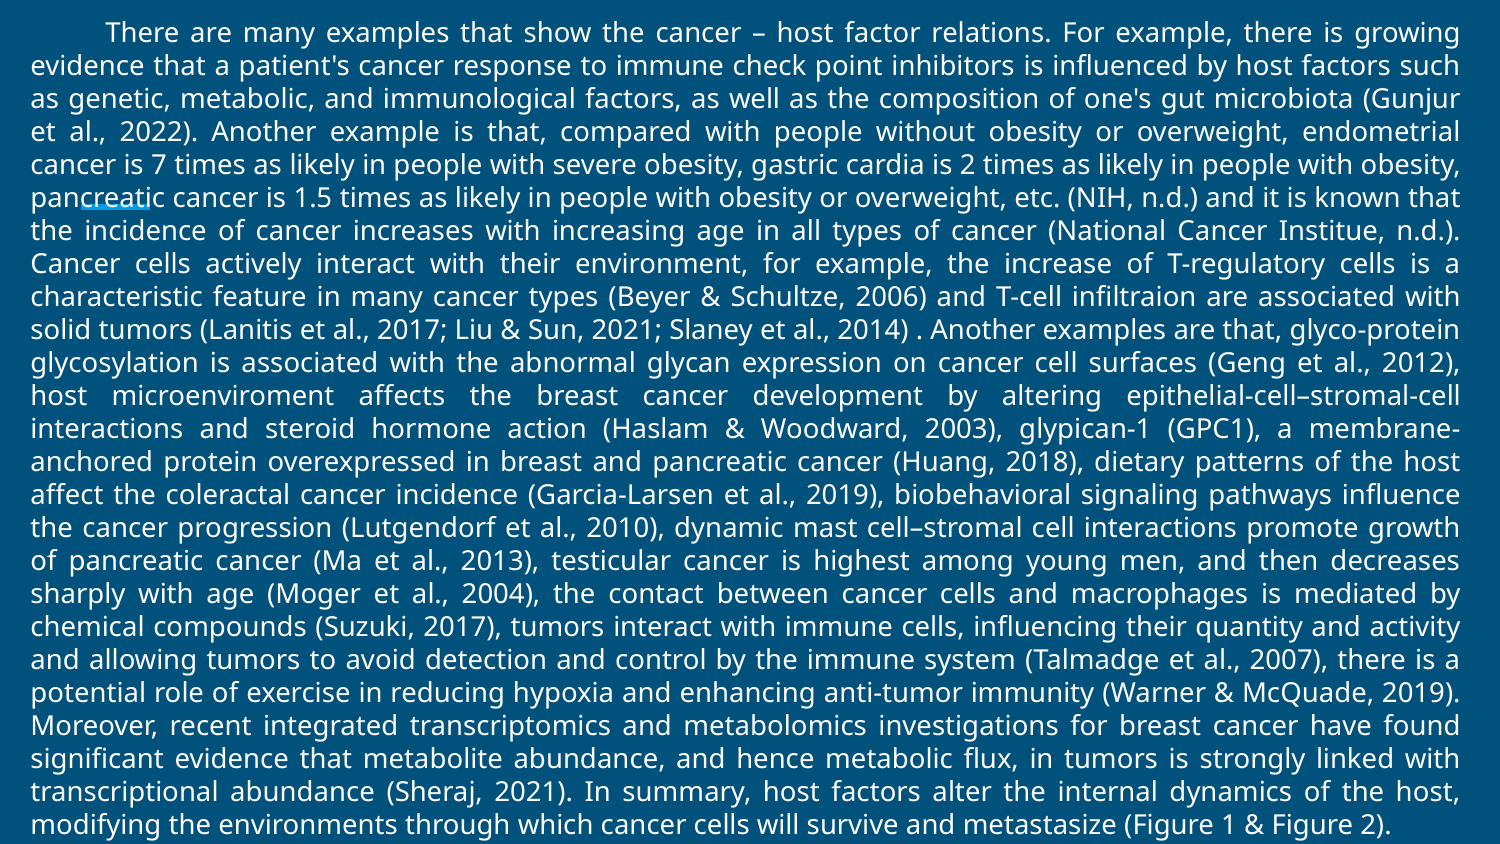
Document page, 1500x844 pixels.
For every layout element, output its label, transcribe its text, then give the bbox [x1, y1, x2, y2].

picture [411, 719, 418, 734]
picture [403, 688, 415, 701]
picture [565, 623, 569, 635]
picture [379, 754, 386, 767]
picture [1392, 655, 1404, 668]
picture [645, 589, 653, 602]
picture [833, 622, 840, 635]
picture [1200, 820, 1212, 833]
picture [499, 782, 507, 790]
picture [979, 820, 986, 833]
picture [53, 754, 61, 764]
picture [1005, 818, 1012, 833]
picture [892, 721, 900, 734]
picture [1077, 754, 1082, 768]
picture [1387, 589, 1398, 600]
picture [306, 820, 314, 833]
picture [911, 754, 920, 763]
picture [230, 682, 237, 701]
picture [868, 655, 874, 669]
picture [966, 653, 973, 668]
picture [248, 688, 260, 701]
picture [858, 790, 862, 800]
picture [685, 754, 689, 767]
picture [743, 754, 751, 767]
picture [217, 559, 221, 569]
picture [1358, 721, 1370, 734]
picture [1050, 655, 1059, 668]
picture [918, 721, 930, 734]
picture [301, 751, 308, 767]
picture [190, 688, 202, 701]
picture [579, 655, 586, 668]
picture [570, 754, 577, 767]
picture [497, 652, 505, 669]
picture [108, 685, 115, 701]
picture [1346, 616, 1358, 635]
picture [219, 655, 225, 669]
picture [401, 649, 413, 668]
picture [336, 589, 347, 602]
picture [1365, 815, 1373, 823]
picture [489, 754, 501, 767]
picture [1076, 655, 1083, 668]
picture [53, 688, 62, 701]
picture [572, 691, 576, 701]
picture [155, 625, 159, 635]
picture [626, 721, 635, 734]
picture [74, 754, 82, 767]
picture [104, 721, 113, 734]
picture [490, 688, 498, 699]
picture [468, 787, 473, 807]
picture [1249, 822, 1260, 832]
picture [1034, 650, 1048, 668]
picture [895, 688, 900, 702]
picture [627, 589, 636, 600]
picture [570, 589, 577, 602]
picture [755, 754, 766, 767]
picture [1139, 688, 1148, 701]
picture [277, 688, 289, 701]
picture [1085, 655, 1092, 668]
picture [1171, 655, 1182, 666]
picture [726, 718, 733, 734]
picture [546, 820, 554, 833]
picture [657, 715, 669, 734]
picture [170, 655, 177, 668]
picture [1032, 688, 1037, 702]
picture [432, 748, 441, 767]
picture [1136, 815, 1146, 833]
picture [130, 721, 142, 734]
picture [1164, 820, 1168, 839]
picture [1043, 754, 1051, 767]
picture [1147, 592, 1151, 602]
picture [94, 589, 102, 600]
picture [510, 584, 523, 602]
picture [1362, 824, 1374, 833]
picture [1207, 589, 1216, 609]
picture [833, 781, 840, 800]
picture [1031, 589, 1039, 602]
picture [1233, 622, 1242, 635]
picture [623, 559, 628, 570]
picture [263, 559, 267, 569]
picture [32, 559, 36, 569]
picture [1023, 820, 1027, 833]
picture [332, 820, 339, 833]
picture [871, 785, 878, 800]
picture [1433, 559, 1445, 569]
picture [1433, 721, 1441, 734]
picture [808, 622, 815, 635]
picture [656, 587, 663, 602]
picture [793, 721, 802, 730]
picture [727, 787, 736, 796]
picture [711, 721, 722, 734]
picture [181, 814, 193, 833]
picture [397, 783, 402, 791]
picture [1071, 787, 1079, 800]
picture [1149, 721, 1160, 732]
picture [1105, 622, 1114, 642]
picture [685, 559, 689, 569]
picture [1275, 815, 1285, 833]
picture [512, 782, 520, 795]
picture [1007, 559, 1011, 575]
picture [277, 721, 284, 734]
picture [798, 589, 810, 602]
picture [128, 688, 136, 701]
picture [645, 721, 652, 734]
picture [1148, 559, 1159, 568]
picture [560, 655, 569, 668]
picture [1226, 815, 1230, 833]
picture [617, 655, 626, 668]
picture [917, 624, 928, 634]
picture [554, 587, 561, 602]
picture [824, 721, 831, 734]
picture [739, 721, 747, 734]
picture [1350, 748, 1358, 767]
picture [173, 790, 177, 800]
picture [364, 820, 372, 833]
picture [551, 688, 559, 701]
picture [997, 655, 1005, 668]
picture [970, 820, 977, 833]
picture [1289, 700, 1297, 706]
picture [1195, 787, 1199, 797]
picture [211, 721, 222, 734]
picture [250, 754, 257, 767]
picture [1408, 687, 1412, 701]
picture [323, 820, 331, 833]
picture [1449, 655, 1457, 668]
picture [343, 752, 350, 767]
picture [750, 619, 758, 636]
picture [695, 587, 702, 602]
picture [483, 584, 491, 598]
picture [452, 754, 461, 765]
picture [98, 814, 105, 833]
picture [537, 655, 544, 668]
picture [1254, 650, 1262, 657]
picture [799, 622, 806, 635]
picture [682, 690, 693, 700]
picture [321, 589, 331, 609]
picture [610, 592, 614, 602]
picture [1125, 787, 1133, 800]
picture [750, 586, 762, 603]
picture [441, 617, 449, 630]
picture [1350, 559, 1361, 568]
picture [841, 754, 848, 767]
picture [1415, 787, 1424, 796]
picture [248, 781, 257, 800]
picture [1119, 754, 1128, 763]
picture [32, 625, 36, 635]
picture [1338, 652, 1346, 669]
picture [1364, 756, 1375, 766]
picture [361, 787, 373, 800]
picture [232, 589, 236, 608]
picture [1131, 655, 1141, 675]
picture [846, 622, 852, 636]
picture [376, 591, 387, 601]
picture [856, 655, 863, 668]
picture [784, 655, 796, 668]
picture [288, 820, 297, 831]
picture [323, 721, 327, 740]
picture [1303, 820, 1307, 839]
picture [824, 622, 832, 635]
picture [1315, 622, 1324, 635]
picture [636, 820, 644, 833]
picture [1053, 688, 1061, 701]
picture [946, 719, 953, 734]
picture [984, 688, 992, 701]
picture [757, 721, 765, 732]
picture [428, 617, 436, 625]
picture [591, 649, 603, 668]
picture [419, 682, 431, 701]
picture [73, 787, 81, 800]
picture [1090, 622, 1098, 635]
picture [823, 820, 828, 834]
picture [685, 655, 694, 664]
picture [1042, 559, 1046, 569]
picture [879, 622, 891, 635]
picture [1417, 683, 1423, 701]
picture [1450, 754, 1458, 767]
picture [1259, 683, 1264, 701]
picture [821, 655, 828, 668]
picture [630, 656, 634, 668]
picture [168, 623, 172, 635]
picture [967, 787, 978, 800]
picture [1269, 757, 1273, 767]
picture [1101, 559, 1105, 575]
picture [718, 748, 723, 767]
picture [1315, 652, 1319, 672]
picture [1094, 789, 1105, 799]
picture [993, 688, 1000, 701]
picture [601, 787, 608, 800]
picture [487, 820, 491, 839]
picture [553, 622, 560, 635]
picture [214, 688, 223, 697]
picture [182, 721, 194, 734]
picture [350, 655, 358, 668]
picture [1354, 655, 1362, 668]
picture [1252, 622, 1259, 635]
picture [1020, 787, 1028, 800]
picture [37, 820, 45, 833]
picture [149, 820, 158, 840]
picture [131, 622, 135, 635]
picture [773, 589, 779, 602]
picture [192, 559, 196, 569]
picture [1386, 683, 1395, 690]
picture [902, 589, 914, 602]
picture [990, 820, 1002, 833]
picture [319, 589, 327, 600]
picture [844, 820, 852, 826]
picture [847, 655, 854, 668]
picture [120, 559, 124, 569]
picture [470, 657, 481, 667]
picture [76, 688, 87, 701]
picture [386, 658, 390, 668]
picture [1295, 684, 1299, 698]
picture [429, 789, 440, 799]
picture [996, 718, 1003, 734]
picture [1033, 624, 1044, 634]
picture [417, 787, 424, 800]
picture [1215, 622, 1221, 636]
picture [1138, 589, 1147, 602]
picture [983, 721, 992, 734]
picture [317, 619, 321, 639]
picture [1283, 683, 1294, 700]
picture [882, 787, 891, 796]
picture [93, 748, 100, 767]
picture [306, 589, 315, 600]
picture [228, 622, 237, 631]
picture [241, 820, 248, 833]
picture [889, 592, 893, 602]
picture [1274, 723, 1285, 733]
picture [1102, 625, 1106, 635]
picture [708, 787, 717, 800]
picture [663, 653, 670, 668]
picture [832, 754, 840, 767]
picture [699, 721, 706, 734]
picture [262, 754, 271, 767]
picture [565, 820, 574, 833]
picture [155, 752, 162, 767]
picture [1019, 688, 1026, 701]
picture [719, 688, 726, 701]
picture [857, 685, 865, 702]
picture [190, 622, 198, 635]
picture [125, 754, 134, 767]
picture [83, 622, 91, 635]
picture [1085, 721, 1094, 732]
picture [563, 559, 575, 569]
picture [177, 756, 188, 766]
picture [312, 748, 324, 767]
picture [435, 721, 443, 734]
picture [1197, 622, 1205, 635]
picture [500, 820, 508, 833]
picture [778, 724, 782, 734]
picture [568, 721, 575, 734]
picture [1078, 589, 1085, 602]
picture [57, 722, 61, 734]
picture [348, 787, 357, 800]
picture [966, 721, 976, 741]
picture [121, 655, 130, 664]
picture [388, 616, 396, 635]
picture [1374, 622, 1382, 635]
picture [1035, 721, 1043, 734]
picture [1072, 715, 1079, 734]
picture [46, 616, 58, 635]
picture [1004, 784, 1012, 801]
picture [495, 584, 503, 597]
picture [811, 785, 818, 800]
picture [492, 688, 502, 708]
picture [936, 787, 945, 800]
picture [662, 822, 673, 832]
picture [61, 721, 70, 734]
picture [515, 656, 519, 668]
picture [1065, 752, 1072, 767]
picture [46, 583, 58, 602]
picture [210, 589, 219, 602]
picture [801, 754, 812, 767]
picture [868, 751, 875, 767]
picture [718, 649, 727, 668]
picture [1368, 589, 1372, 602]
picture [1098, 754, 1105, 767]
picture [1444, 785, 1451, 800]
picture [1340, 822, 1351, 832]
picture [390, 586, 398, 603]
picture [815, 721, 822, 734]
picture [478, 724, 482, 734]
picture [1283, 650, 1291, 663]
picture [1306, 787, 1315, 796]
picture [512, 619, 519, 635]
picture [1453, 715, 1458, 734]
picture [1143, 622, 1150, 635]
picture [96, 688, 104, 701]
picture [937, 688, 946, 697]
picture [405, 752, 412, 767]
picture [49, 689, 53, 701]
picture [168, 586, 175, 602]
picture [690, 721, 698, 734]
picture [940, 820, 948, 833]
picture [999, 616, 1006, 635]
picture [278, 584, 283, 602]
picture [344, 721, 353, 734]
picture [1214, 752, 1221, 767]
picture [220, 820, 232, 833]
picture [1249, 787, 1256, 800]
picture [724, 589, 732, 602]
picture [152, 589, 158, 602]
picture [110, 754, 119, 767]
picture [170, 817, 177, 833]
picture [916, 688, 924, 701]
picture [146, 823, 150, 833]
picture [1371, 789, 1382, 799]
picture [751, 688, 759, 701]
picture [554, 559, 559, 570]
picture [582, 589, 593, 600]
picture [1107, 754, 1114, 767]
picture [275, 754, 287, 767]
picture [623, 820, 627, 833]
picture [376, 559, 387, 569]
picture [344, 820, 355, 833]
picture [1219, 689, 1231, 701]
picture [286, 787, 294, 800]
picture [1280, 620, 1287, 635]
picture [1155, 622, 1166, 635]
picture [1010, 688, 1018, 701]
picture [756, 652, 764, 669]
picture [659, 787, 667, 800]
picture [789, 688, 796, 701]
picture [885, 820, 896, 833]
picture [645, 754, 656, 765]
picture [1272, 754, 1281, 774]
picture [819, 589, 826, 602]
picture [164, 787, 173, 800]
picture [230, 756, 241, 766]
picture [925, 688, 932, 701]
picture [34, 655, 43, 668]
picture [1322, 591, 1333, 601]
picture [955, 589, 967, 602]
picture [518, 754, 526, 767]
picture [579, 814, 591, 833]
picture [809, 688, 813, 707]
picture [311, 652, 318, 668]
picture [199, 622, 206, 635]
picture [1376, 587, 1383, 602]
picture [377, 655, 386, 668]
picture [736, 591, 747, 601]
picture [587, 782, 591, 800]
picture [899, 754, 907, 767]
picture [61, 754, 65, 773]
picture [883, 686, 890, 701]
picture [65, 589, 73, 602]
picture [445, 820, 454, 829]
picture [644, 688, 652, 701]
picture [703, 620, 710, 635]
picture [766, 622, 774, 635]
picture [58, 820, 67, 833]
picture [1310, 589, 1317, 602]
picture [1322, 781, 1329, 800]
picture [33, 716, 38, 734]
picture [1336, 688, 1344, 701]
picture [1216, 694, 1223, 702]
picture [336, 787, 343, 800]
picture [208, 652, 215, 668]
picture [299, 721, 310, 734]
picture [1043, 589, 1051, 600]
picture [530, 782, 539, 789]
picture [472, 617, 484, 628]
picture [478, 751, 486, 768]
picture [71, 559, 75, 576]
picture [63, 624, 74, 634]
picture [841, 559, 851, 576]
picture [1127, 620, 1134, 635]
picture [1204, 592, 1208, 602]
picture [526, 719, 533, 734]
picture [100, 722, 104, 734]
picture [1239, 754, 1248, 765]
picture [383, 721, 391, 734]
picture [182, 658, 186, 668]
picture [422, 820, 429, 833]
picture [677, 622, 686, 635]
picture [652, 655, 659, 668]
picture [286, 616, 291, 635]
picture [1126, 721, 1134, 732]
picture [1288, 559, 1299, 567]
picture [1065, 625, 1069, 635]
picture [1263, 620, 1270, 635]
picture [674, 589, 678, 602]
picture [98, 655, 102, 668]
picture [186, 787, 193, 800]
picture [668, 787, 675, 800]
picture [198, 822, 209, 832]
picture [563, 688, 572, 701]
picture [536, 754, 544, 767]
picture [519, 655, 528, 668]
picture [606, 754, 610, 767]
picture [368, 721, 379, 732]
picture [325, 655, 334, 666]
picture [1013, 589, 1021, 602]
picture [1240, 787, 1247, 800]
picture [974, 559, 978, 569]
picture [867, 622, 875, 635]
picture [212, 622, 224, 642]
picture [318, 787, 326, 800]
picture [249, 655, 256, 668]
picture [331, 754, 339, 767]
picture [1337, 754, 1344, 767]
picture [846, 688, 854, 701]
picture [1248, 721, 1256, 734]
picture [1053, 622, 1061, 635]
picture [65, 649, 77, 668]
picture [559, 721, 566, 734]
picture [1221, 589, 1233, 602]
picture [1112, 655, 1120, 666]
picture [987, 622, 994, 635]
picture [1112, 683, 1119, 701]
picture [889, 655, 897, 668]
picture [372, 688, 380, 701]
picture [315, 721, 323, 731]
picture [1071, 686, 1078, 701]
picture [1181, 688, 1192, 701]
picture [830, 655, 837, 668]
picture [544, 622, 552, 635]
picture [853, 754, 864, 765]
picture [1260, 724, 1264, 734]
picture [1177, 589, 1184, 602]
picture [41, 559, 45, 569]
picture [702, 688, 709, 701]
picture [231, 721, 239, 734]
picture [170, 688, 179, 699]
picture [664, 682, 669, 701]
picture [537, 721, 546, 730]
picture [315, 559, 319, 573]
picture [1104, 685, 1108, 705]
picture [85, 721, 96, 732]
picture [698, 754, 706, 767]
picture [631, 688, 635, 701]
picture [1187, 798, 1195, 807]
picture [144, 754, 151, 767]
picture [427, 655, 435, 666]
picture [782, 787, 791, 796]
picture [1317, 721, 1324, 734]
picture [634, 655, 643, 668]
picture [270, 658, 274, 668]
picture [965, 559, 969, 569]
picture [638, 620, 645, 635]
picture [1032, 787, 1044, 800]
picture [1334, 622, 1341, 635]
picture [977, 657, 988, 667]
picture [1275, 653, 1279, 668]
picture [60, 787, 64, 800]
picture [241, 589, 252, 600]
picture [134, 820, 142, 833]
picture [466, 584, 474, 591]
picture [185, 655, 194, 675]
picture [1051, 559, 1055, 569]
picture [783, 591, 794, 601]
picture [850, 787, 854, 800]
picture [649, 622, 660, 635]
picture [1399, 619, 1407, 636]
picture [172, 622, 181, 635]
picture [135, 787, 143, 798]
picture [603, 688, 611, 701]
picture [357, 719, 364, 734]
picture [1437, 589, 1445, 600]
picture [1366, 655, 1378, 668]
picture [31, 784, 39, 801]
picture [1083, 784, 1090, 800]
picture [956, 785, 963, 800]
picture [459, 652, 466, 668]
picture [261, 655, 270, 668]
picture [873, 559, 884, 569]
picture [453, 721, 460, 734]
picture [744, 559, 755, 569]
picture [1387, 622, 1396, 635]
picture [1434, 751, 1442, 768]
picture [1169, 688, 1177, 701]
picture [144, 559, 155, 569]
picture [619, 754, 627, 767]
picture [1447, 684, 1452, 706]
picture [1185, 652, 1193, 669]
picture [1245, 683, 1249, 701]
picture [479, 820, 487, 830]
picture [1402, 589, 1410, 602]
picture [1014, 721, 1023, 730]
picture [1192, 719, 1199, 734]
picture [1398, 781, 1410, 800]
picture [1222, 787, 1230, 800]
picture [1353, 688, 1365, 701]
picture [1332, 559, 1336, 569]
picture [1139, 787, 1148, 800]
picture [67, 823, 71, 833]
picture [880, 754, 889, 767]
picture [65, 686, 72, 701]
picture [406, 818, 413, 833]
picture [478, 688, 485, 701]
list There are many examples that show the cancer – host factor relations. For example, there is growing evidence that a patient's cancer response to immune check point inhibitors is influenced by host factors such as genetic, metabolic, and immunological factors, as well as the composition of one's gut microbiota (Gunjur et al., 2022). Another example is that, compared with people without obesity or overweight, endometrial cancer is 7 times as likely in people with severe obesity, gastric cardia is 2 times as likely in people with obesity, pancreatic cancer is 1.5 times as likely in people with obesity or overweight, etc. (NIH, n.d.) and it is known that the incidence of cancer increases with increasing age in all types of cancer (National Cancer Institue, n.d.). Cancer cells actively interact with their environment, for example, the increase of T-regulatory cells is a characteristic feature in many cancer types (Beyer & Schultze, 2006) and T-cell infiltraion are associated with solid tumors (Lanitis et al., 2017; Liu & Sun, 2021; Slaney et al., 2014) . Another examples are that, glyco-protein glycosylation is associated with the abnormal glycan expression on cancer cell surfaces (Geng et al., 2012), host microenviroment affects the breast cancer development by altering epithelial-cell–stromal-cell interactions and steroid hormone action (Haslam & Woodward, 2003), glypican-1 (GPC1), a membrane-anchored protein overexpressed in breast and pancreatic cancer (Huang, 2018), dietary patterns of the host affect the coleractal cancer incidence (Garcia-Larsen et al., 2019), biobehavioral signaling pathways influence the cancer progression (Lutgendorf et al., 2010), dynamic mast cell–stromal cell interactions promote growth of pancreatic cancer (Ma et al., 2013), testicular cancer is highest among young men, and then decreases sharply with age (Moger et al., 2004), the contact between cancer cells and macrophages is mediated by chemical compounds (Suzuki, 2017), tumors interact with immune cells, influencing their quantity and activity and allowing tumors to avoid detection and control by the immune system (Talmadge et al., 2007), there is a potential role of exercise in reducing hypoxia and enhancing anti-tumor immunity (Warner & McQuade, 2019). Moreover, recent integrated transcriptomics and metabolomics investigations for breast cancer have found significant evidence that metabolite abundance, and hence metabolic flux, in tumors is strongly linked with transcriptional abundance (Sheraj, 2021). In summary, host factors alter the internal dynamics of the host, modifying the environments through which cancer cells will survive and metastasize (Figure 1 & Figure 2). [15, 0, 1476, 559]
picture [609, 559, 613, 569]
picture [549, 754, 554, 768]
picture [1301, 589, 1309, 602]
picture [1166, 721, 1175, 734]
picture [1379, 754, 1387, 767]
picture [496, 791, 508, 800]
picture [1385, 715, 1392, 734]
picture [46, 820, 53, 833]
picture [391, 756, 402, 766]
picture [146, 784, 154, 801]
picture [776, 754, 783, 767]
picture [276, 559, 288, 569]
picture [1087, 589, 1094, 602]
picture [1129, 655, 1137, 666]
picture [1218, 683, 1226, 688]
picture [685, 787, 693, 800]
picture [370, 754, 377, 767]
picture [444, 655, 455, 668]
picture [902, 657, 913, 667]
picture [1114, 589, 1123, 602]
picture [1257, 754, 1265, 767]
picture [1207, 787, 1215, 800]
picture [1146, 655, 1157, 668]
picture [48, 716, 52, 734]
picture [239, 787, 243, 800]
picture [75, 814, 87, 833]
picture [928, 820, 936, 833]
picture [266, 622, 274, 635]
picture [1006, 655, 1013, 668]
picture [1400, 683, 1408, 697]
picture [877, 589, 885, 602]
picture [337, 688, 348, 701]
picture [965, 748, 972, 767]
picture [1343, 785, 1350, 800]
picture [92, 622, 99, 635]
picture [769, 721, 778, 734]
picture [1389, 559, 1400, 567]
picture [1437, 619, 1445, 636]
picture [515, 721, 523, 734]
picture [582, 748, 594, 767]
picture [1127, 683, 1134, 701]
picture [485, 655, 494, 668]
picture [37, 688, 45, 699]
picture [1208, 655, 1216, 668]
picture [520, 688, 527, 701]
picture [1044, 818, 1051, 833]
picture [1099, 655, 1107, 668]
picture [198, 721, 207, 734]
picture [288, 719, 295, 734]
picture [569, 622, 578, 635]
picture [1160, 589, 1168, 602]
picture [179, 583, 191, 602]
picture [53, 655, 60, 668]
picture [770, 787, 777, 800]
picture [627, 622, 634, 635]
picture [1337, 589, 1345, 602]
picture [306, 781, 311, 800]
picture [772, 655, 779, 668]
picture [220, 748, 225, 767]
picture [964, 721, 972, 732]
picture [738, 688, 742, 701]
picture [376, 817, 383, 833]
picture [425, 626, 437, 635]
picture [1171, 787, 1179, 800]
picture [326, 618, 331, 626]
picture [243, 718, 250, 734]
picture [293, 584, 297, 602]
picture [1395, 721, 1404, 730]
picture [240, 655, 248, 668]
picture [694, 787, 701, 800]
picture [709, 820, 720, 831]
picture [1103, 820, 1115, 833]
picture [1359, 787, 1366, 800]
picture [547, 782, 551, 800]
